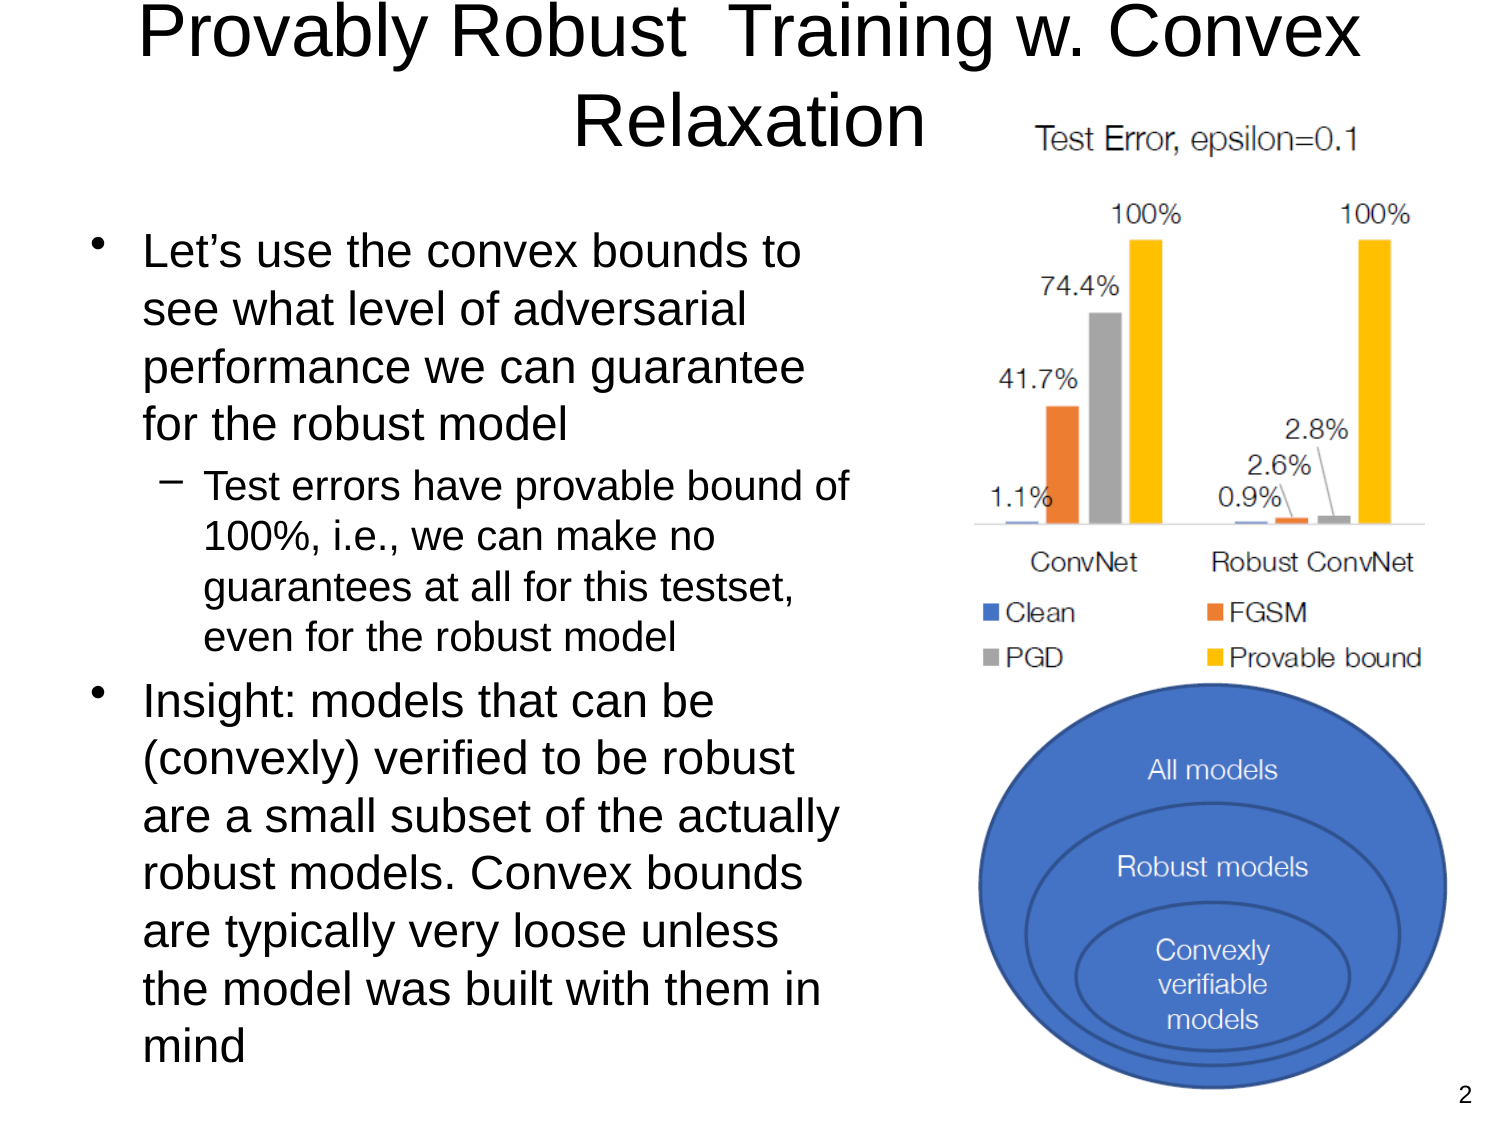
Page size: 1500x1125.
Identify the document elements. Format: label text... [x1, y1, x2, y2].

list Let’s use the convex bounds to see what level of adversarial performance we can guarantee for the robust model Test errors have provable bound of 100%, i.e., we can make no guarantees at all for this testset, even for the robust model Insight: models that can be (convexly) verified to be robust are a small subset of the actually robust models. Convex bounds are typically very loose unless the model was built with them in mind [74, 212, 869, 1081]
picture [973, 120, 1450, 1092]
slide_number 2 [1137, 1070, 1488, 1112]
title Provably Robust Training w. Convex Relaxation [74, 0, 1426, 143]
